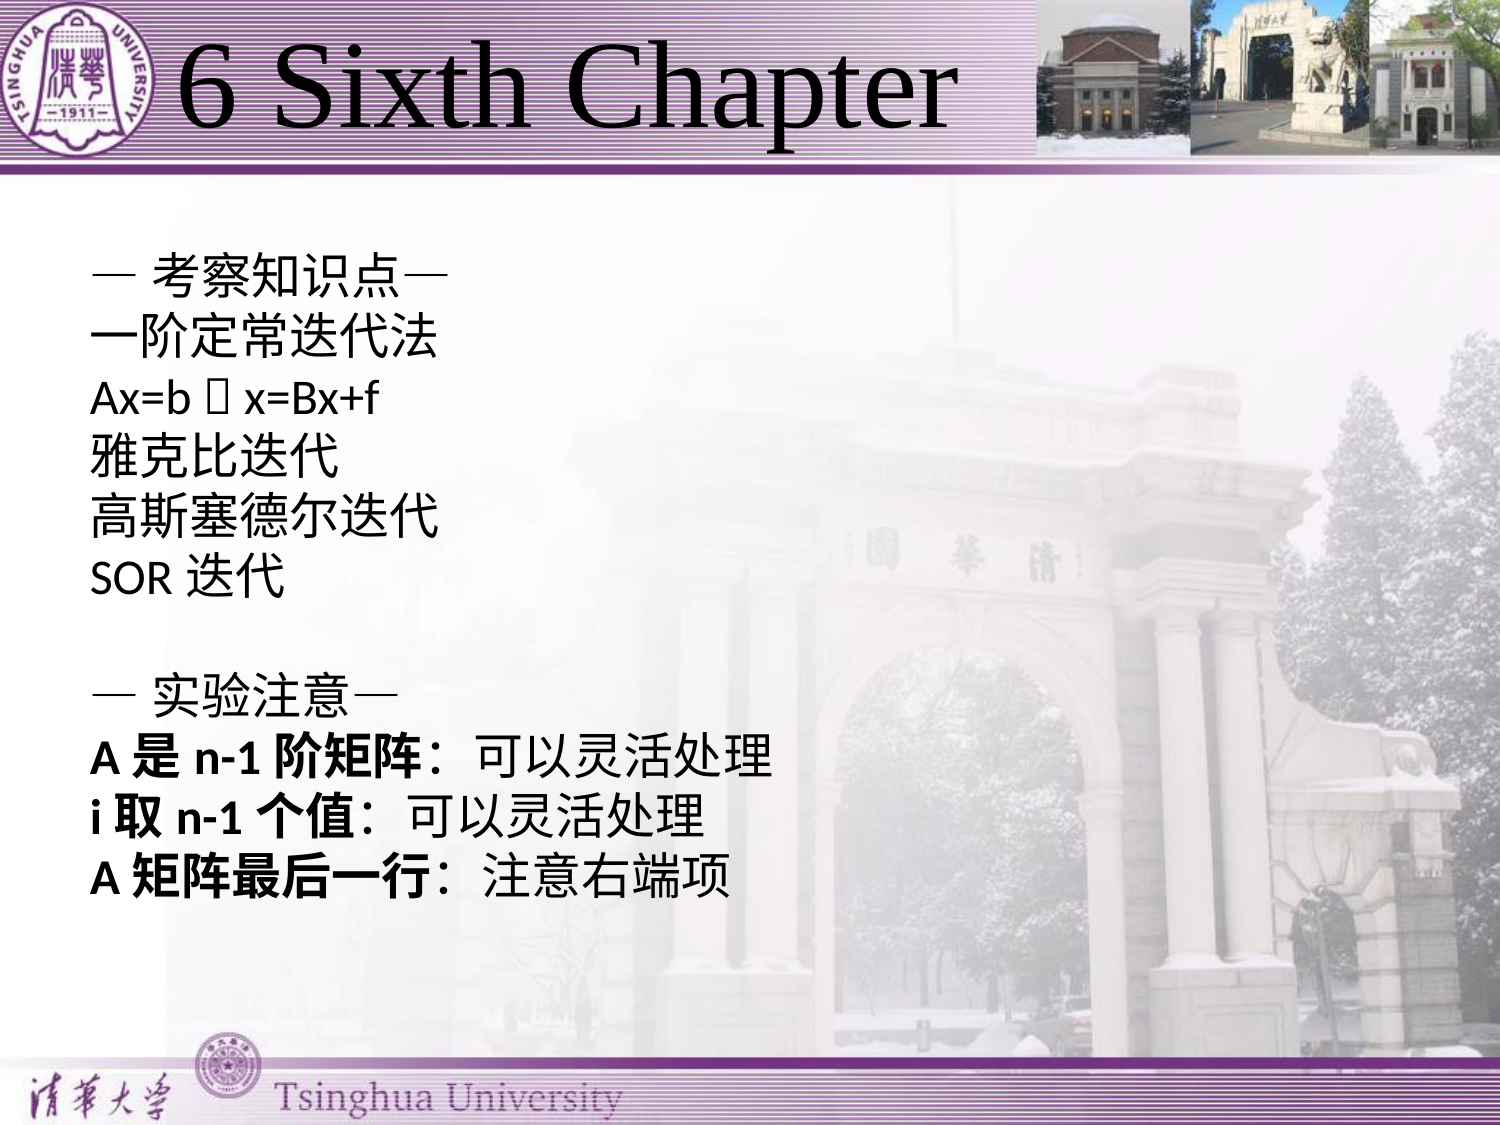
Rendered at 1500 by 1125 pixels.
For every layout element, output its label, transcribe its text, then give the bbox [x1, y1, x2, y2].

title 6 Sixth Chapter [173, 2, 1353, 92]
picture [0, 0, 1500, 1125]
text_box —考察知识点— 一阶定常迭代法 Ax=b  x=Bx+f 雅克比迭代 高斯塞德尔迭代 SOR迭代 —实验注意— A是n-1阶矩阵：可以灵活处理 i取n-1个值：可以灵活处理 A矩阵最后一行：注意右端项 [74, 237, 1288, 913]
